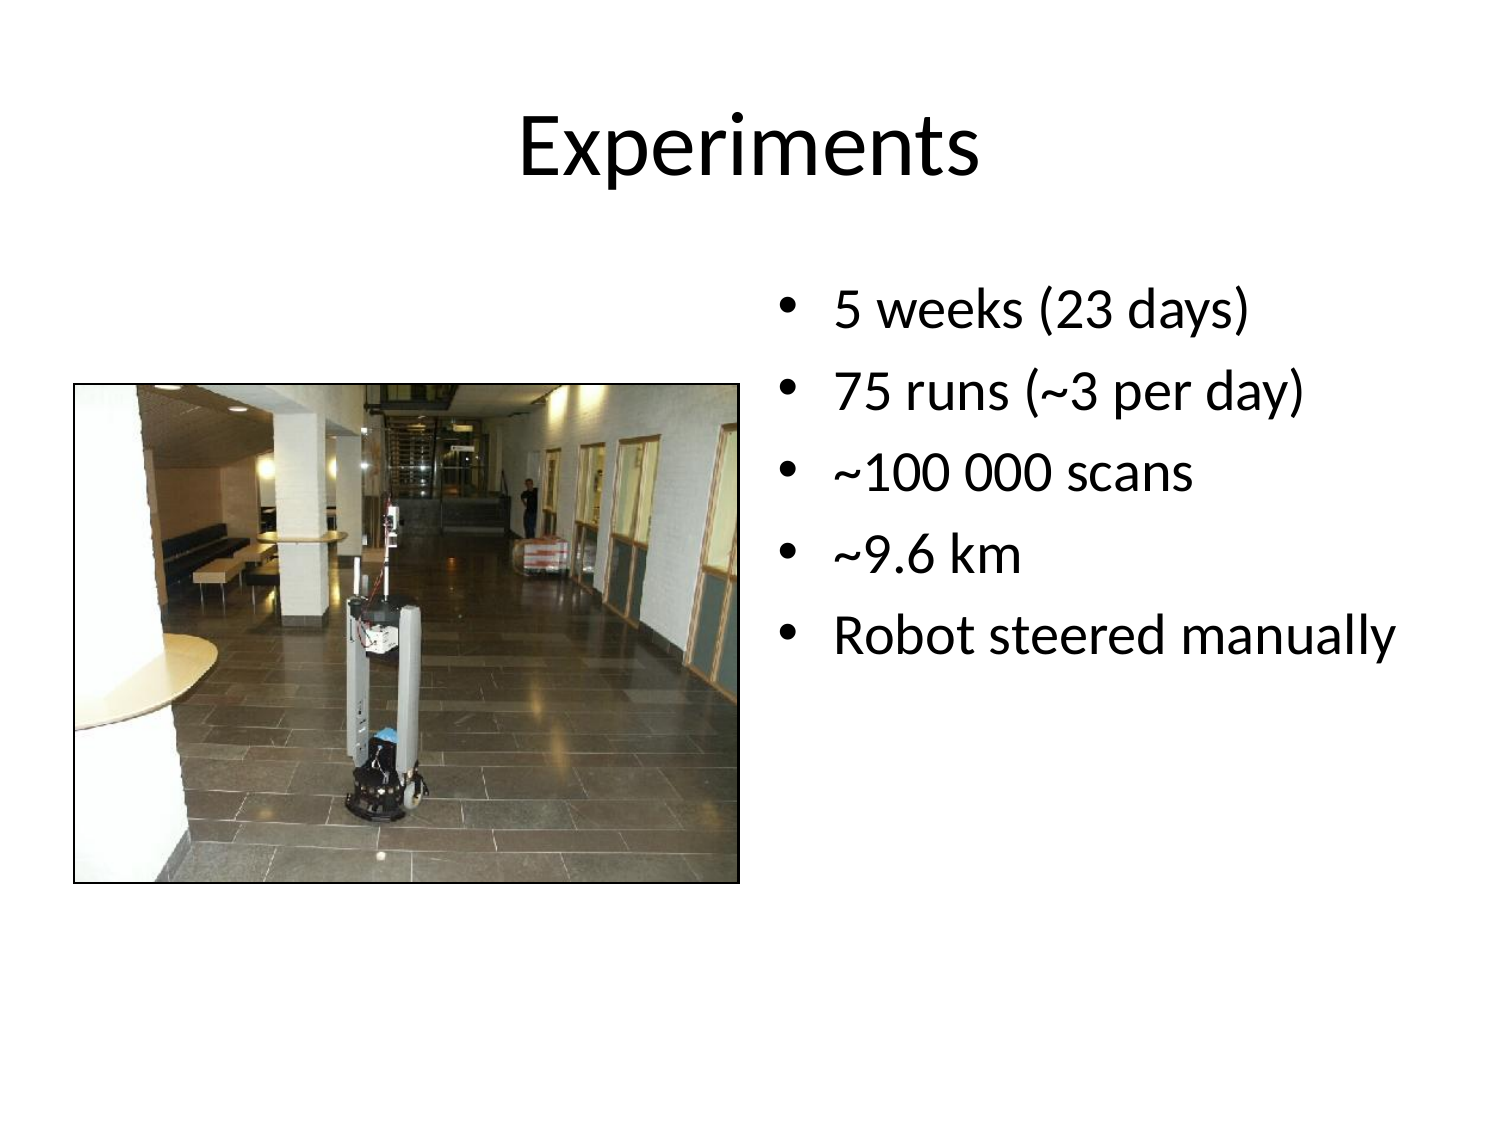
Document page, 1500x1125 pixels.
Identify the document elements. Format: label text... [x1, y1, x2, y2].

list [74, 384, 738, 883]
list 5 weeks (23 days) 75 runs (~3 per day) ~100 000 scans ~9.6 km Robot steered manually [762, 262, 1425, 1005]
title Experiments [75, 45, 1425, 233]
